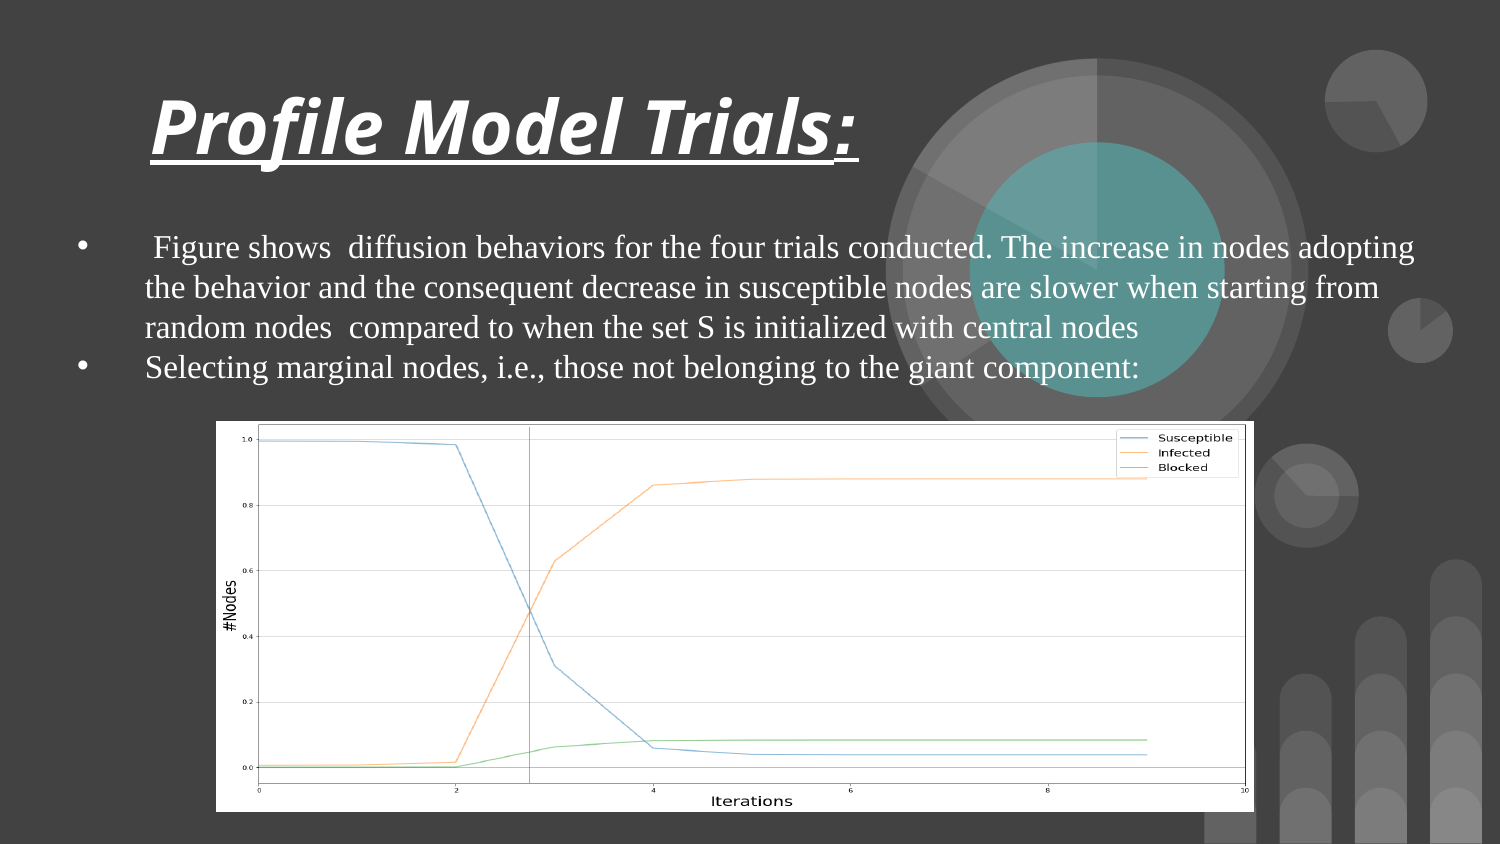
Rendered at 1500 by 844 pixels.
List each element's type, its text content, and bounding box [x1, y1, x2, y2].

subtitle Figure shows diffusion behaviors for the four trials conducted. The increase in nodes adopting the behavior and the consequent decrease in susceptible nodes are slower when starting from random nodes compared to when the set S is initialized with central nodes Selecting marginal nodes, i.e., those not belonging to the giant component: [54, 210, 1453, 730]
picture [216, 421, 1254, 812]
title Profile Model Trials: [135, 51, 1477, 197]
